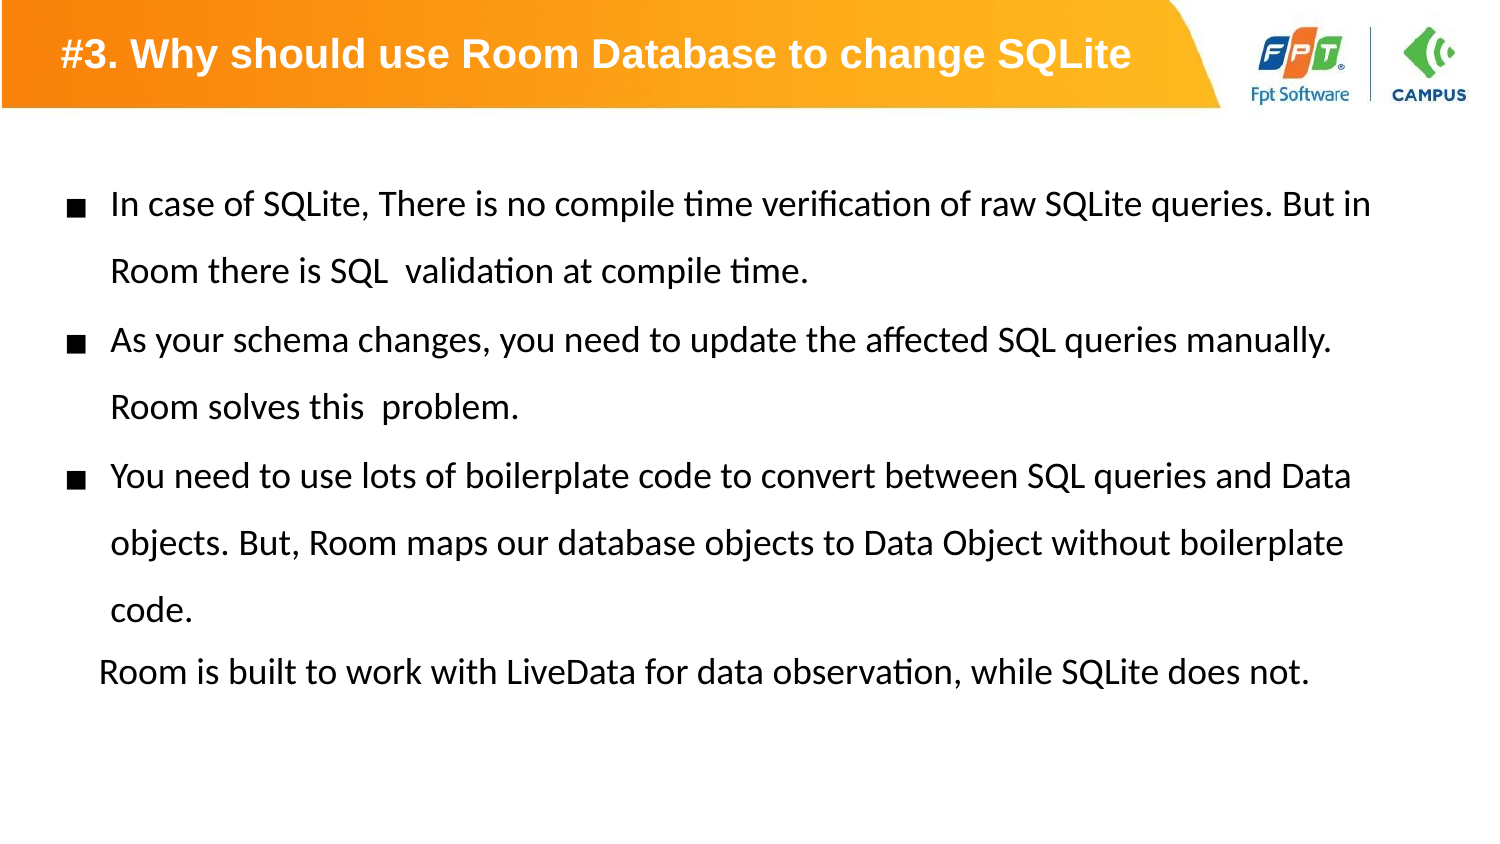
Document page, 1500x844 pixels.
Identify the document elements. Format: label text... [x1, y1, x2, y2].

picture [1, 0, 1470, 119]
text_box In case of SQLite, There is no compile time verification of raw SQLite queries. But in Room there is SQL validation at compile time. As your schema changes, you need to update the affected SQL queries manually. Room solves this problem. You need to use lots of boilerplate code to convert between SQL queries and Data objects. But, Room maps our database objects to Data Object without boilerplate code. Room is built to work with LiveData for data observation, while SQLite does not. [61, 154, 1393, 692]
title #3. Why should use Room Database to change SQLite [58, 24, 1133, 168]
